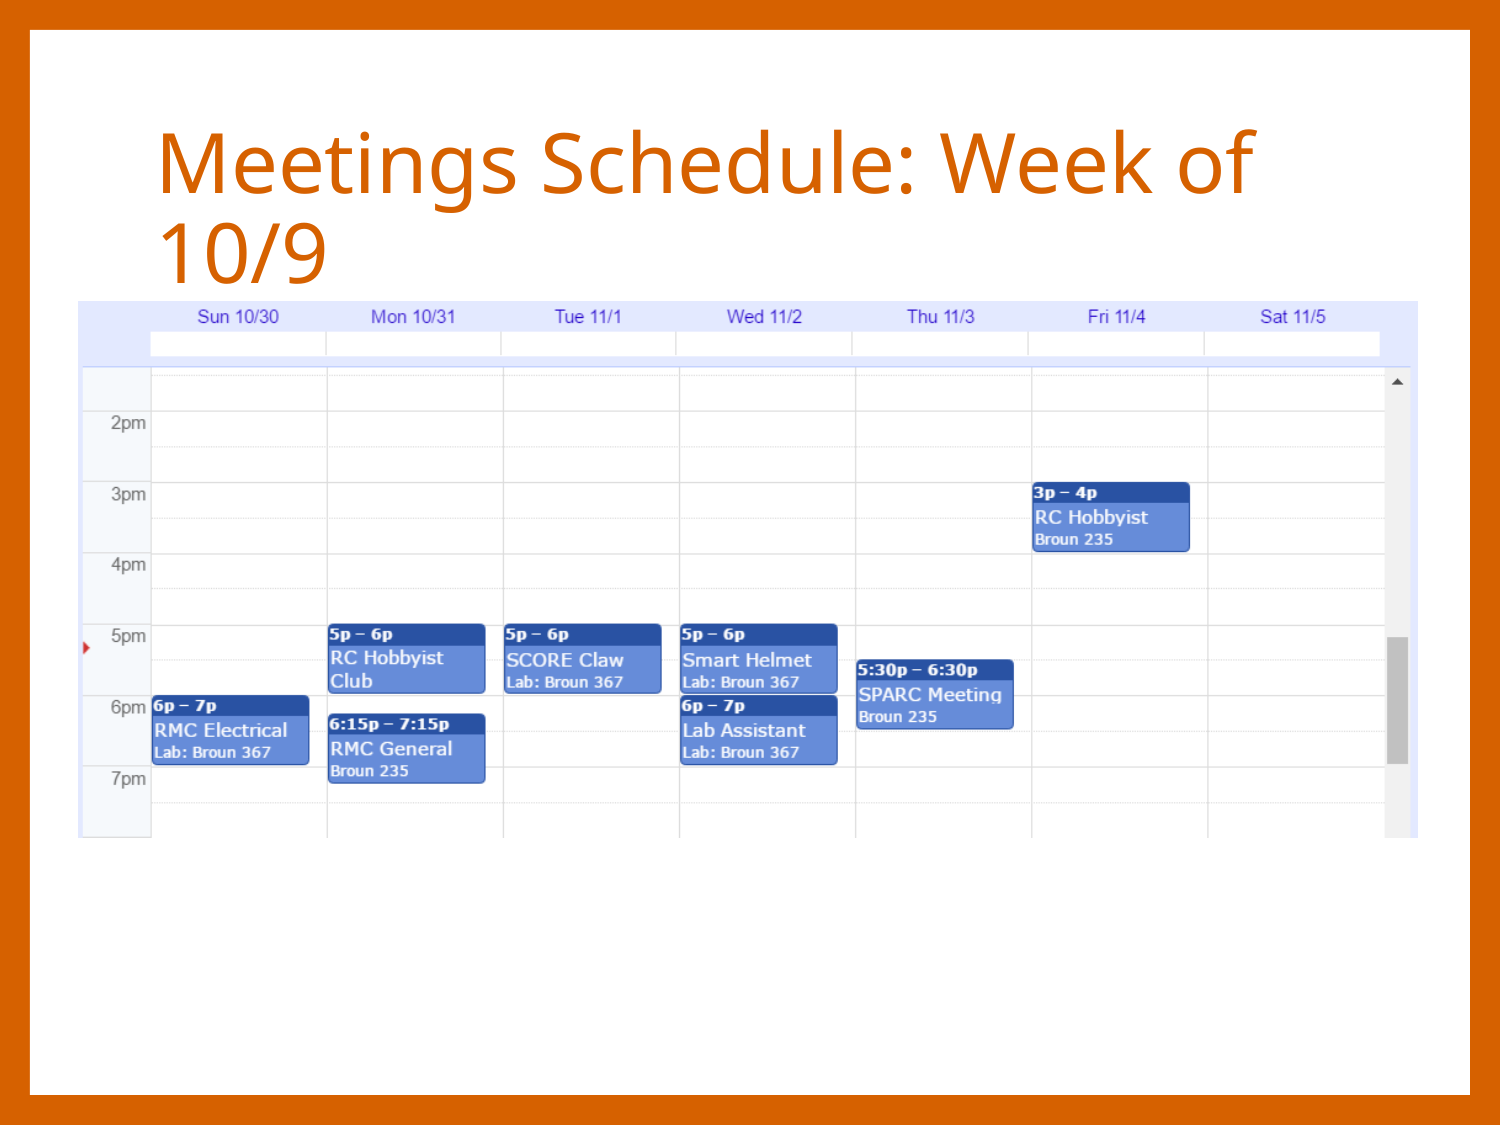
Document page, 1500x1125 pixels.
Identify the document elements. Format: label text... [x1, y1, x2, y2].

picture [78, 301, 1418, 839]
title Meetings Schedule: Week of 10/9 [140, 99, 1356, 299]
